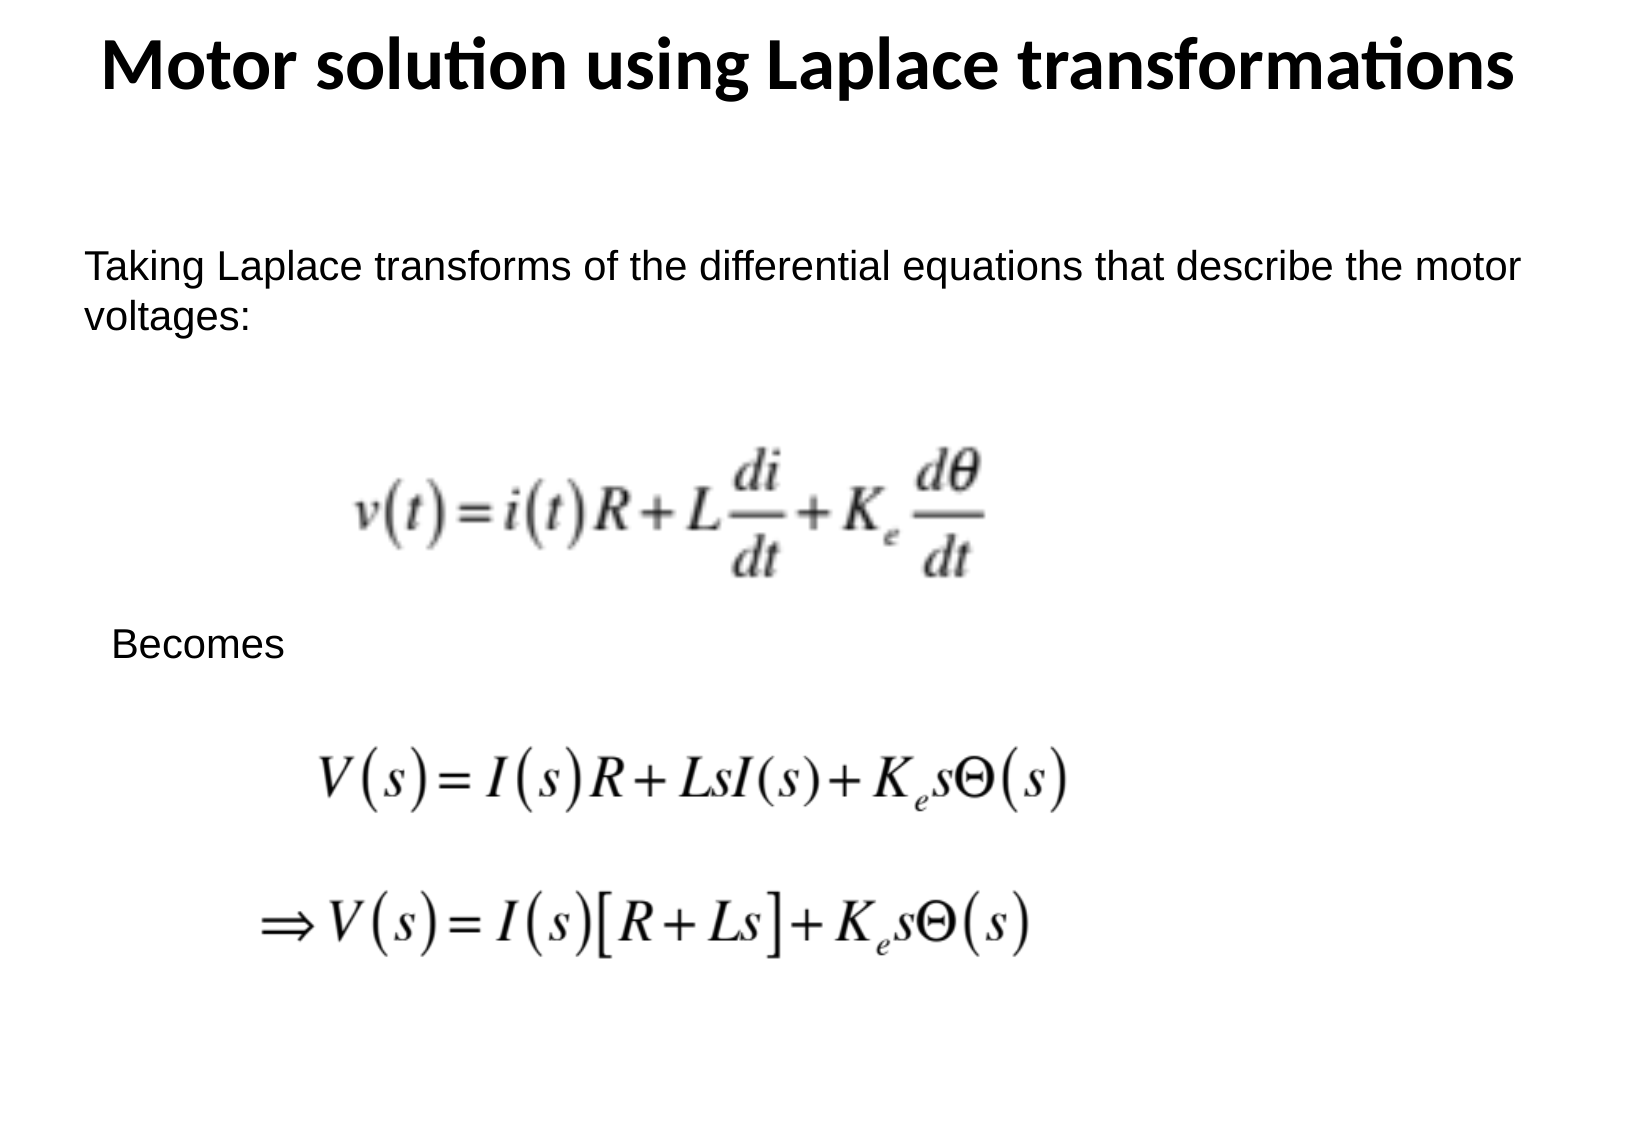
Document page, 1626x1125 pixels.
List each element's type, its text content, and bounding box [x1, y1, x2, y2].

text_box Motor solution using Laplace transformations [77, 0, 1541, 119]
text_box Becomes [96, 609, 301, 675]
text_box Taking Laplace transforms of the differential equations that describe the motor voltages: [69, 231, 1564, 347]
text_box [346, 433, 994, 587]
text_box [151, 740, 1092, 850]
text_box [94, 883, 1035, 993]
